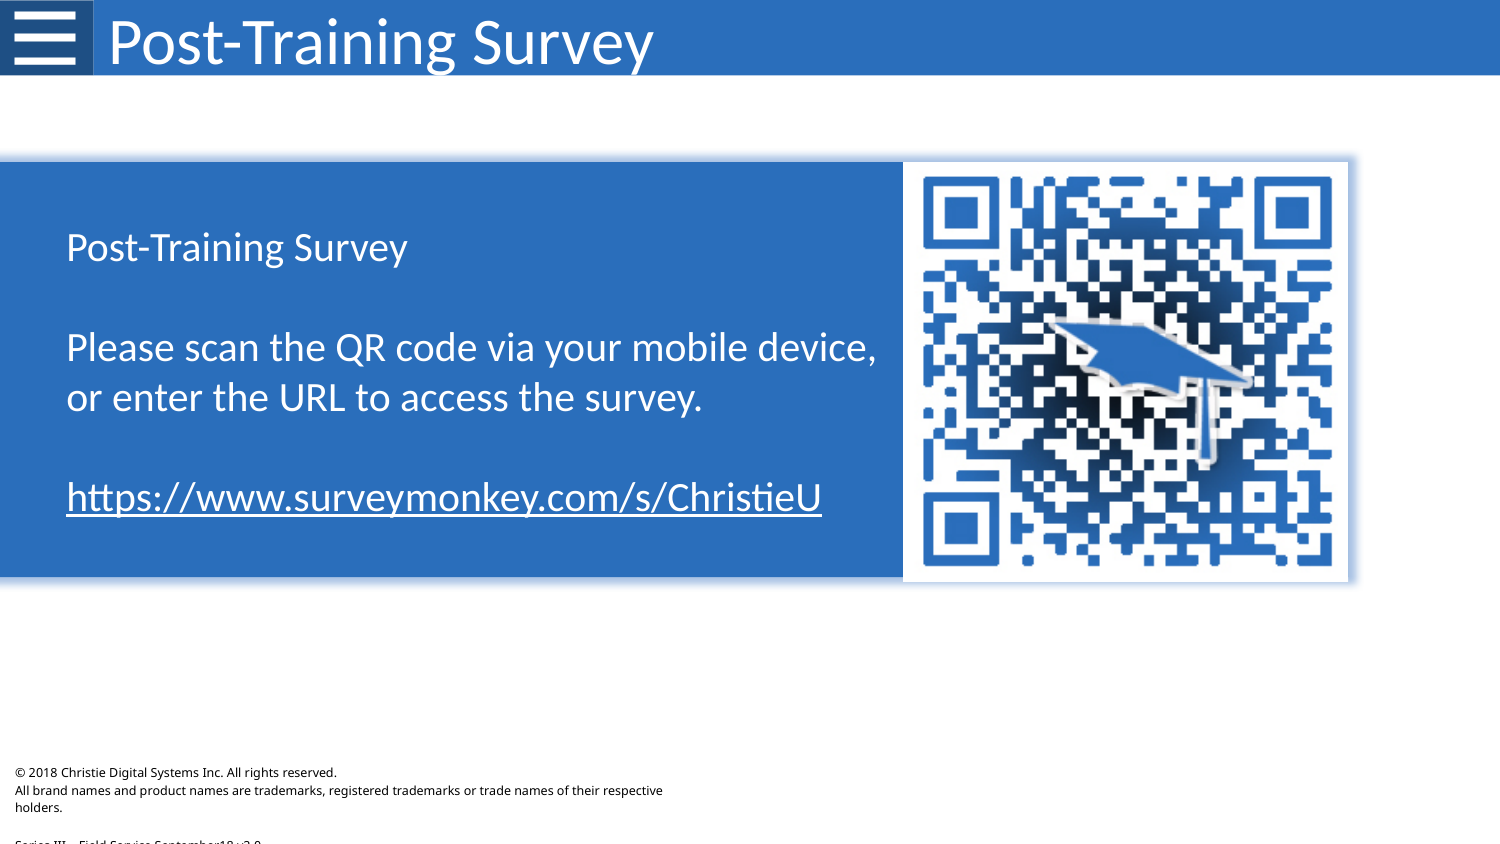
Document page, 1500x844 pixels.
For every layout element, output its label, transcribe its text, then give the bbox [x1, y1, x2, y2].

text_box © 2018 Christie Digital Systems Inc. All rights reserved. All brand names and product names are trademarks, registered trademarks or trade names of their respective holders. Series III – Field Service September18 v2.0 [0, 755, 704, 844]
text_box Post-Training Survey Please scan the QR code via your mobile device, or enter the URL to access the survey. https://www.surveymonkey.com/s/ChristieU [0, 162, 900, 578]
picture [902, 161, 1349, 582]
title Post-Training Survey [93, 0, 1500, 76]
picture [14, 11, 79, 65]
